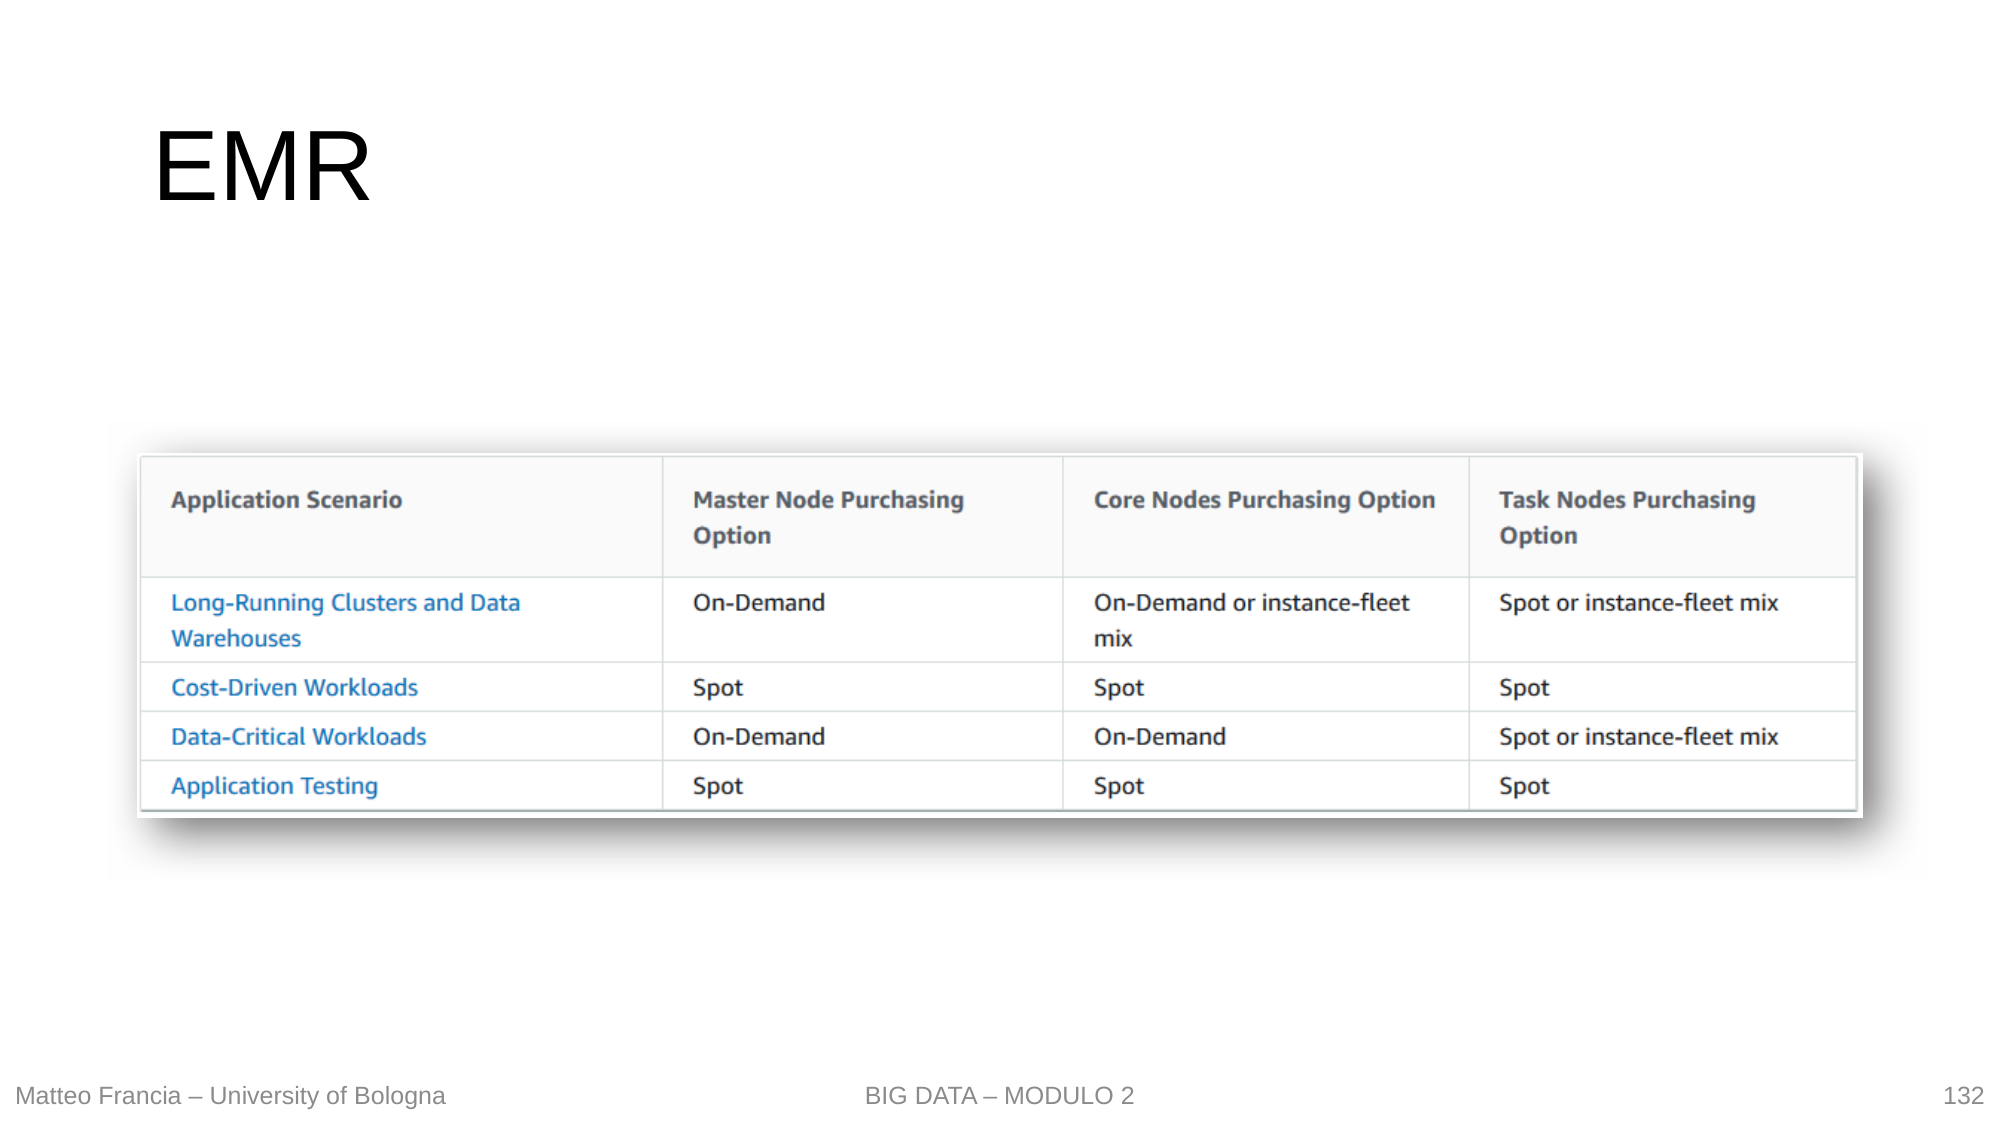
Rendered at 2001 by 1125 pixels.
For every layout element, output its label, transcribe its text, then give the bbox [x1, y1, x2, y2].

footer Matteo Francia – University of Bologna [0, 1065, 466, 1125]
title EMR [137, 59, 1863, 278]
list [137, 453, 1863, 818]
slide_number 132 [1550, 1065, 2000, 1125]
